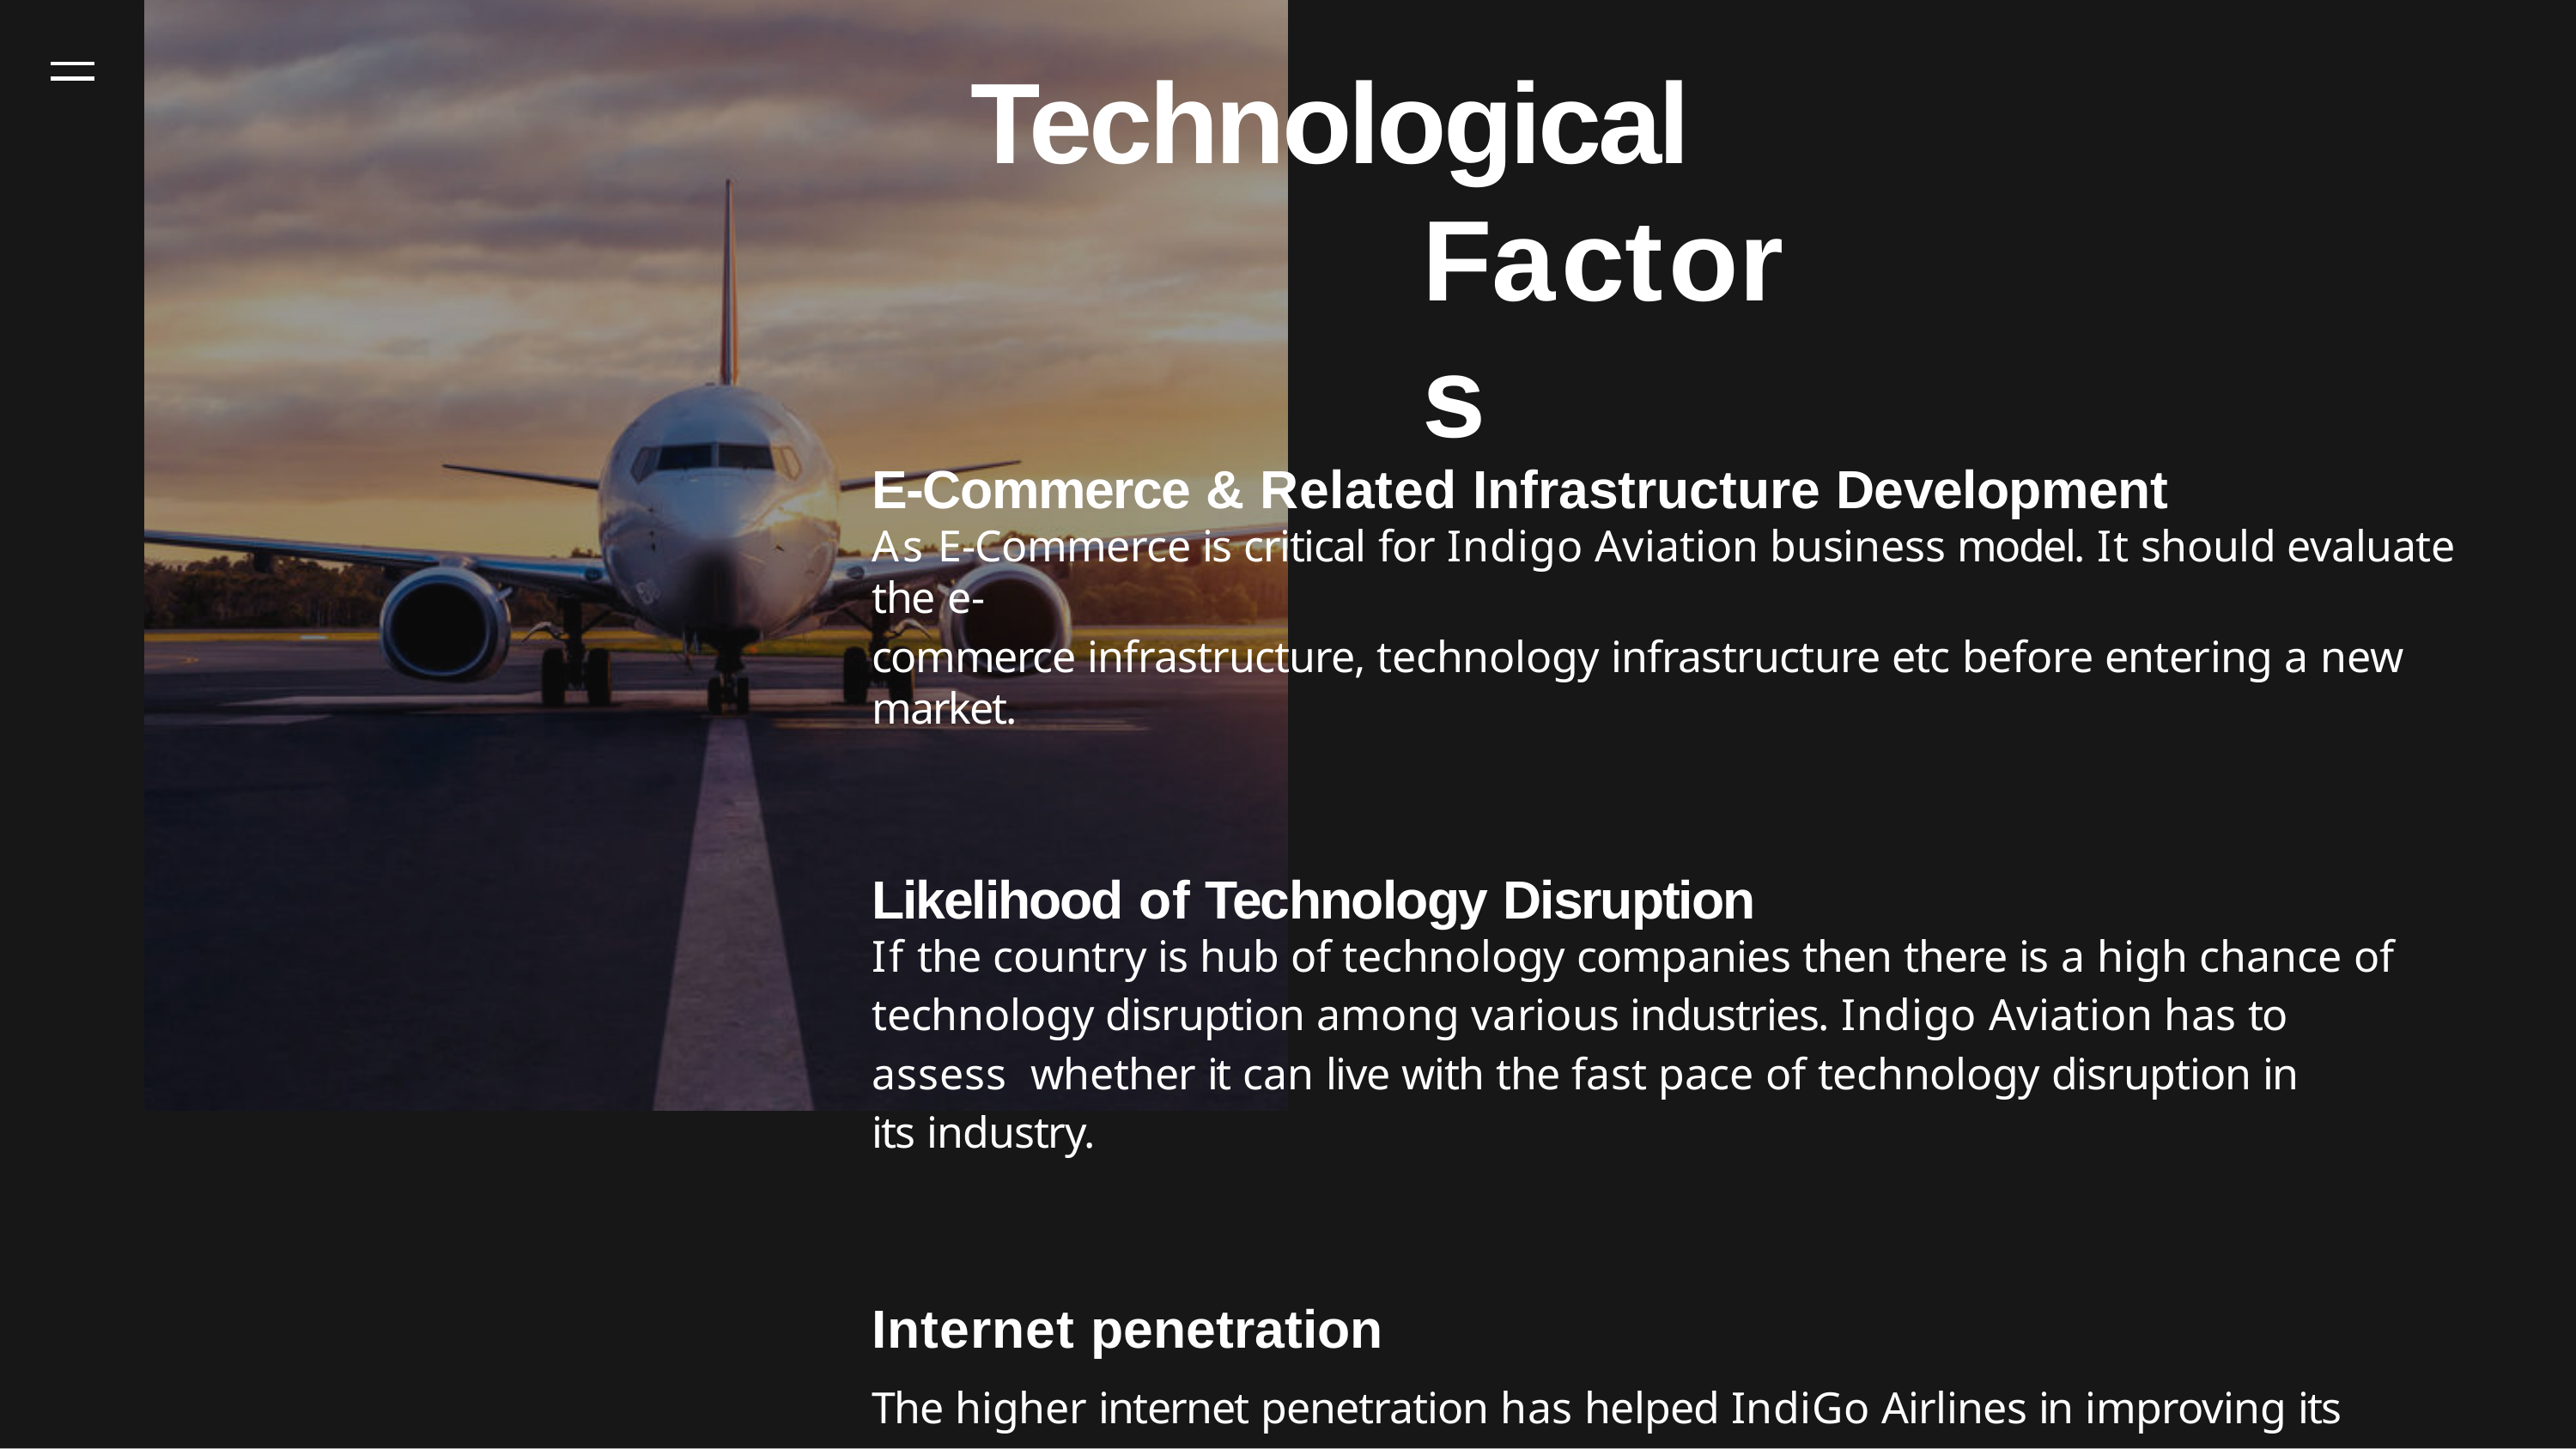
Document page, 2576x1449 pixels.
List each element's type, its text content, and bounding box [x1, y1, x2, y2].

picture [144, 0, 1289, 1111]
title Technological Factors [1291, 47, 1819, 453]
list E-Commerce & Related Infrastructure Development As E-Commerce is critical for Indigo Aviation business model. It should evaluate the e- commerce infrastructure, technology infrastructure etc before entering a new market. Likelihood of Technology Disruption If the country is hub of technology companies then there is a high chance of technology disruption among various industries. Indigo Aviation has to assess whether it can live with the fast pace of technology disruption in its industry. Internet penetration The higher internet penetration has helped IndiGo Airlines in improving its quality and delivery, as well as allowed it to engage in strategic communications and marketing processes. [84, 453, 2492, 1449]
